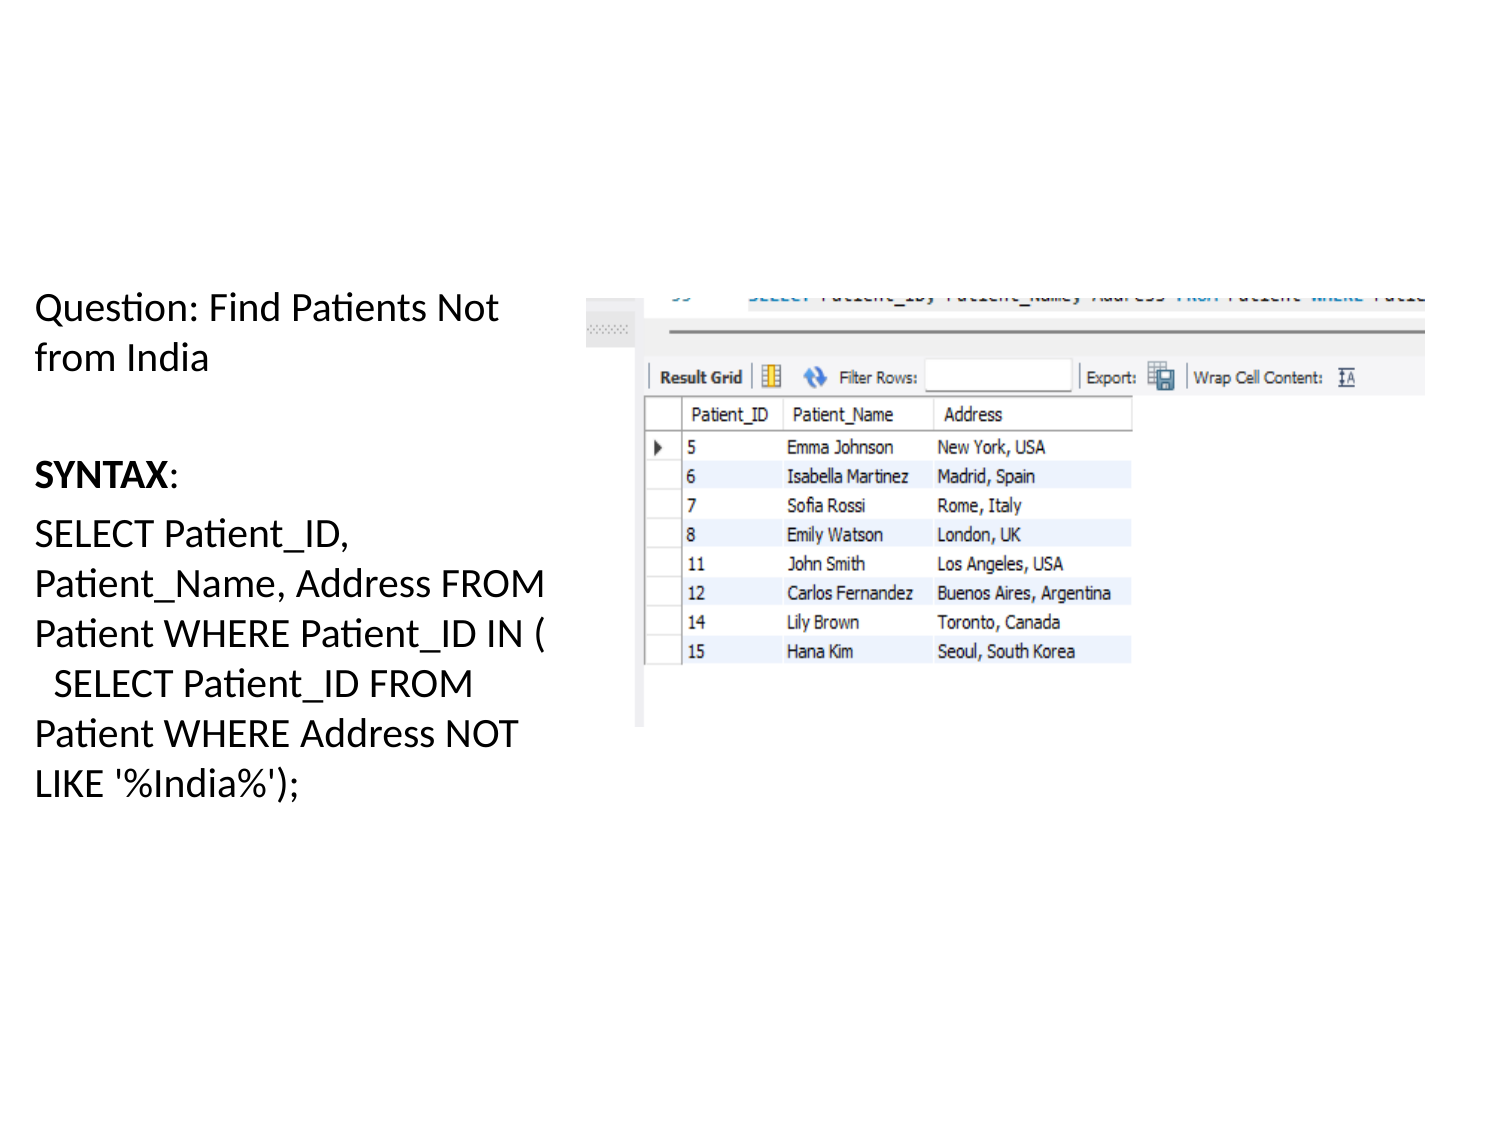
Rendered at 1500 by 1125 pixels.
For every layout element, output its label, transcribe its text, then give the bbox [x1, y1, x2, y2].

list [586, 298, 1426, 727]
list Question: Find Patients Not from India SYNTAX: SELECT Patient_ID, Patient_Name, Address FROM Patient WHERE Patient_ID IN ( SELECT Patient_ID FROM Patient WHERE Address NOT LIKE '%India%'); [19, 272, 573, 864]
